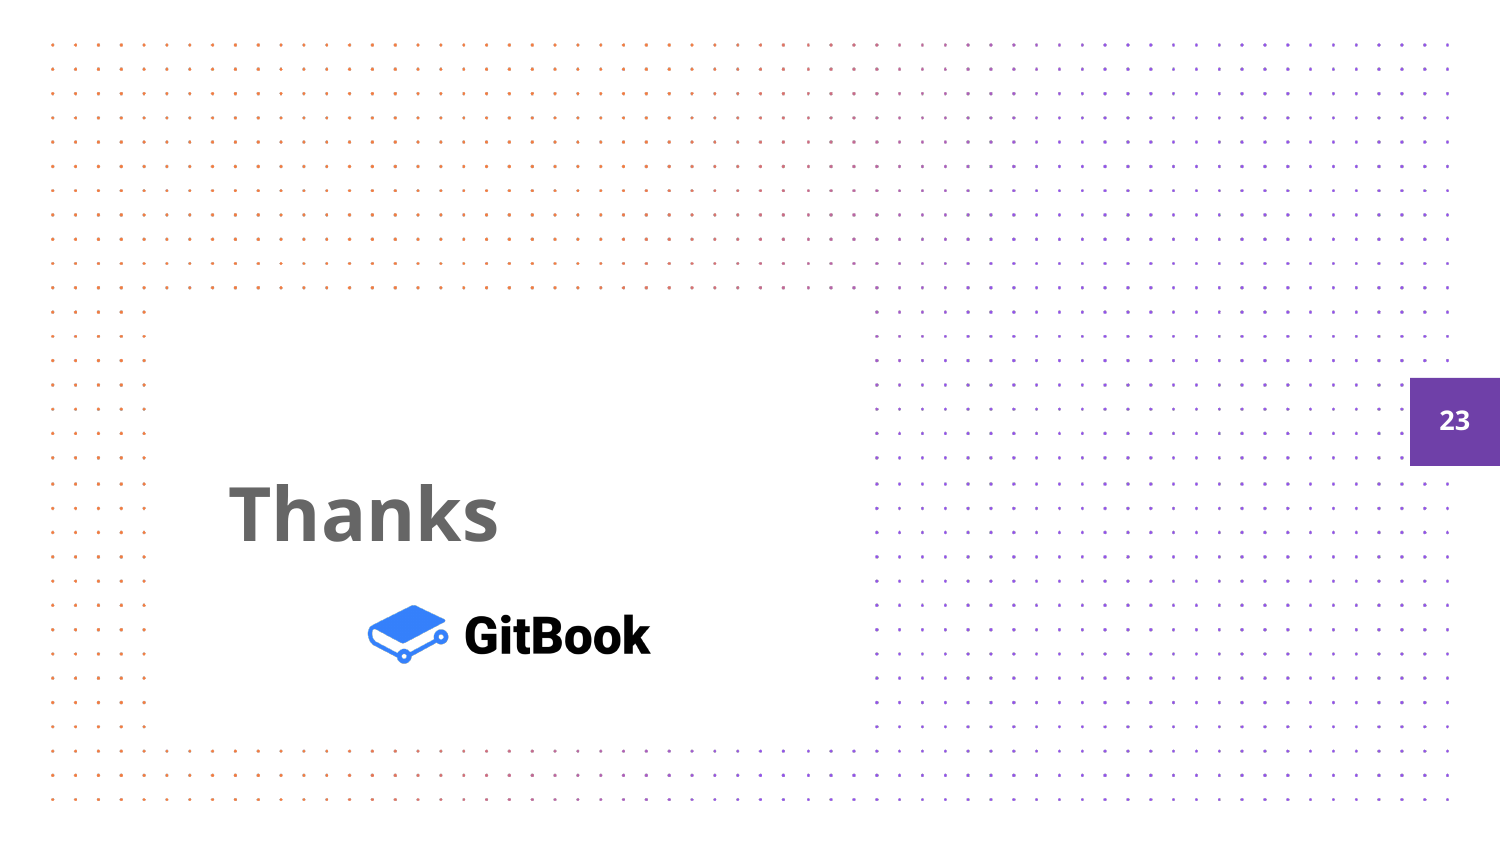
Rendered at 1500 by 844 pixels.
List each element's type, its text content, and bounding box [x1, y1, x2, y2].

title Thanks [213, 234, 868, 572]
picture [51, 43, 1449, 801]
slide_number ‹#› [1410, 377, 1500, 466]
